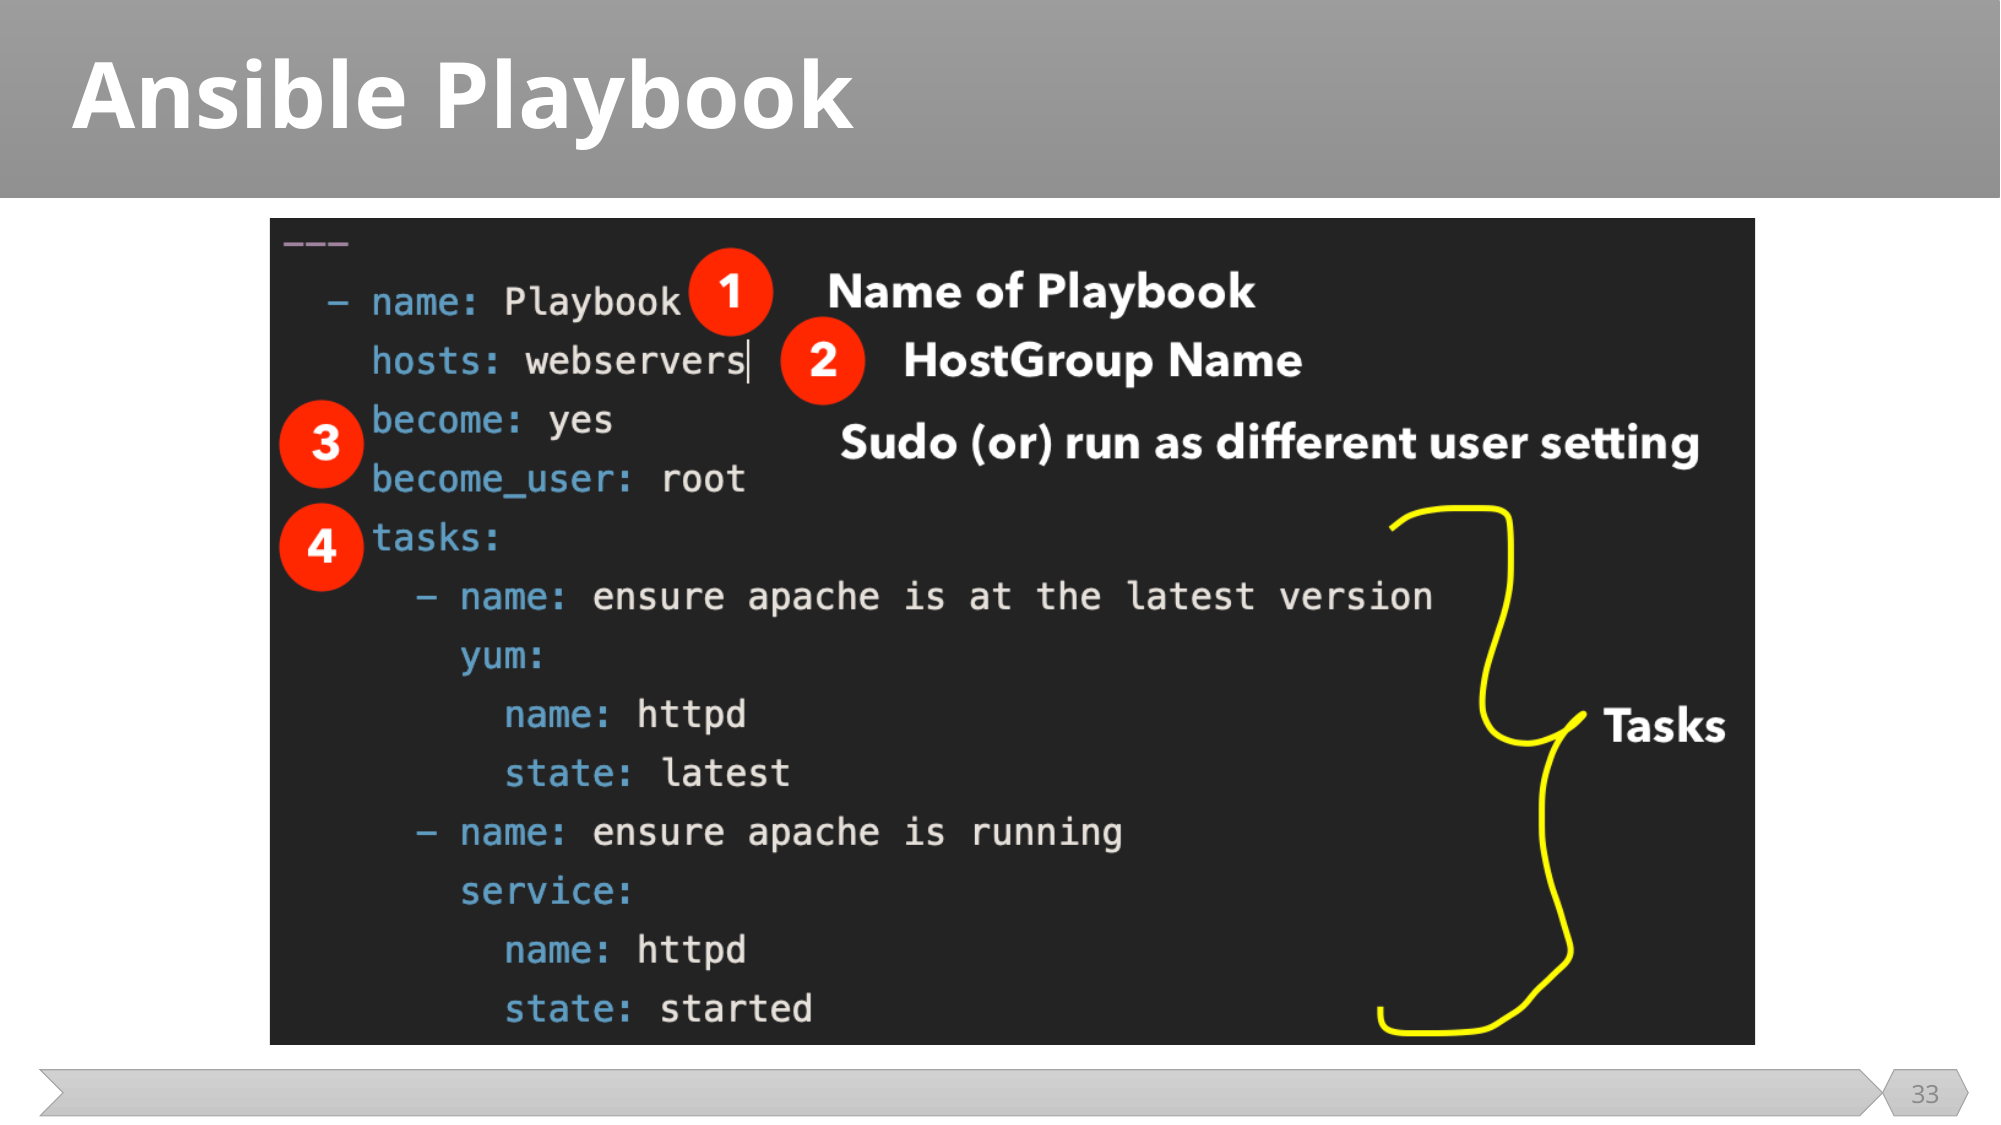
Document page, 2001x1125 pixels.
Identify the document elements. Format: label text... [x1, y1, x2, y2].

slide_number 33 [1882, 1065, 1969, 1125]
title Ansible Playbook [56, 0, 1969, 199]
picture [269, 218, 1756, 1045]
